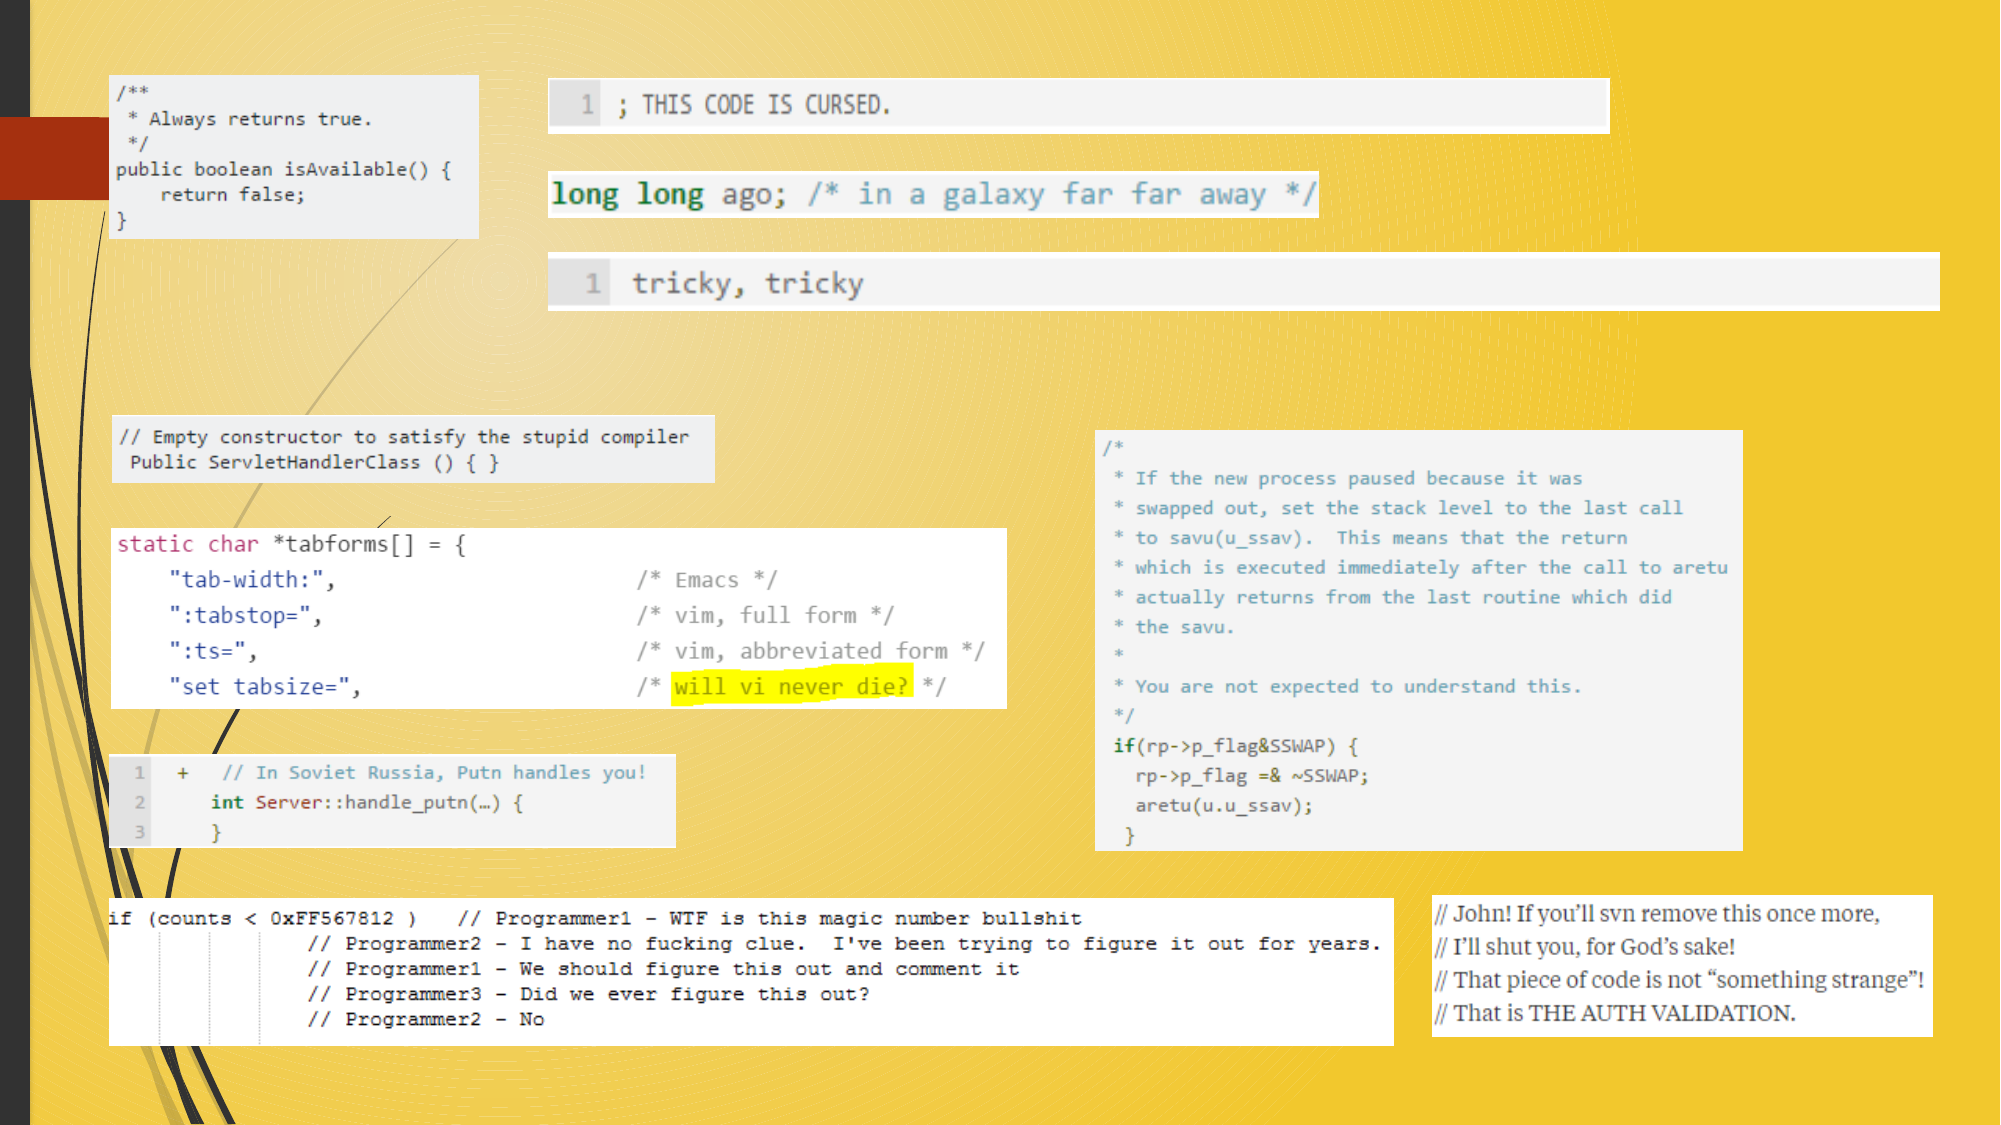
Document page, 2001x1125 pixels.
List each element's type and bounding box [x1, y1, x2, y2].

picture [109, 75, 479, 239]
picture [110, 528, 1008, 709]
picture [548, 170, 1320, 218]
picture [548, 252, 1940, 312]
picture [1432, 895, 1933, 1037]
picture [109, 898, 1395, 1046]
picture [112, 415, 715, 483]
picture [1095, 430, 1743, 852]
picture [109, 753, 676, 849]
picture [548, 77, 1610, 135]
